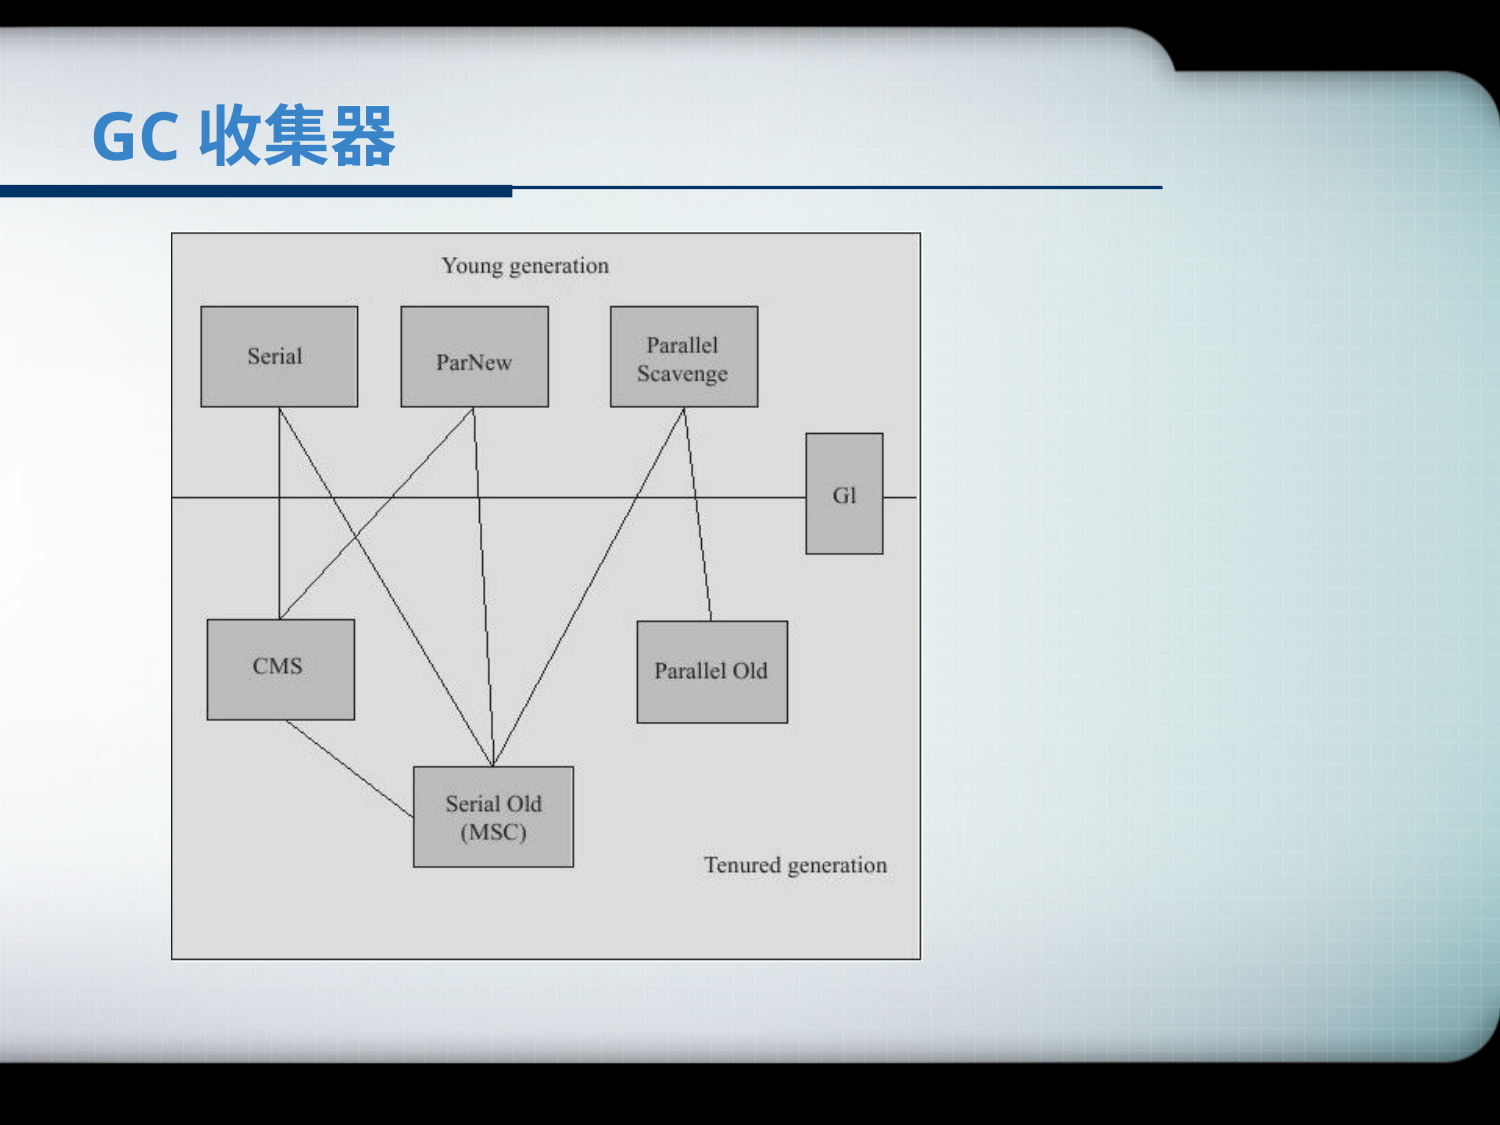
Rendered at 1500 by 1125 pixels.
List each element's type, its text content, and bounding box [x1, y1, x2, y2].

picture [0, 0, 1500, 1125]
title GC收集器 [75, 87, 1338, 180]
